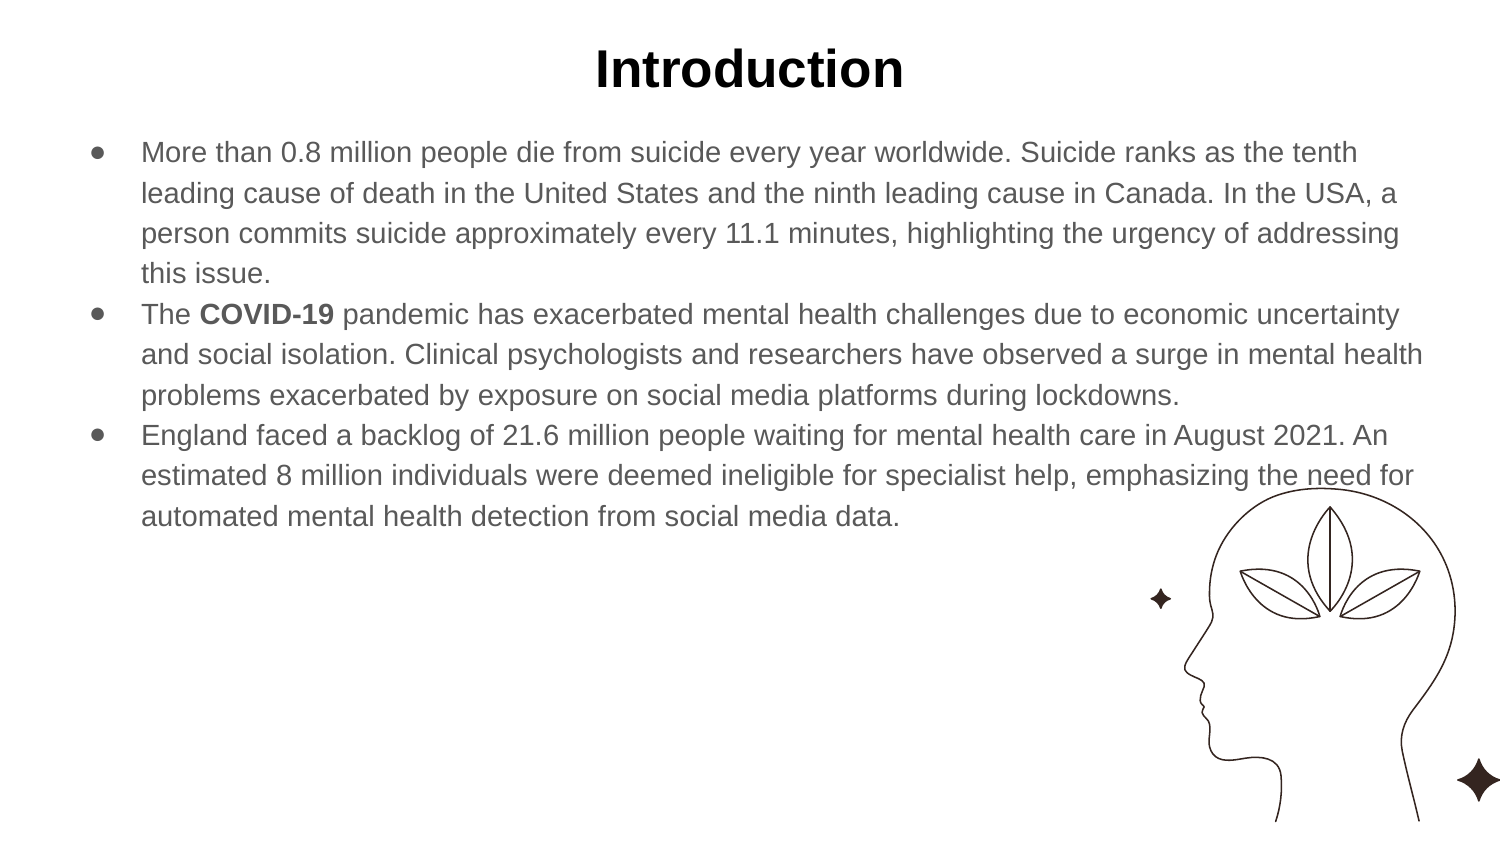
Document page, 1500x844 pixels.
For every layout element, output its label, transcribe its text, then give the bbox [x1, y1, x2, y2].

list More than 0.8 million people die from suicide every year worldwide. Suicide ranks as the tenth leading cause of death in the United States and the ninth leading cause in Canada. In the USA, a person commits suicide approximately every 11.1 minutes, highlighting the urgency of addressing this issue. The COVID-19 pandemic has exacerbated mental health challenges due to economic uncertainty and social isolation. Clinical psychologists and researchers have observed a surge in mental health problems exacerbated by exposure on social media platforms during lockdowns. England faced a backlog of 21.6 million people waiting for mental health care in August 2021. An estimated 8 million individuals were deemed ineligible for specialist help, emphasizing the need for automated mental health detection from social media data. [51, 113, 1449, 674]
title Introduction [51, 19, 1449, 113]
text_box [1151, 487, 1500, 822]
